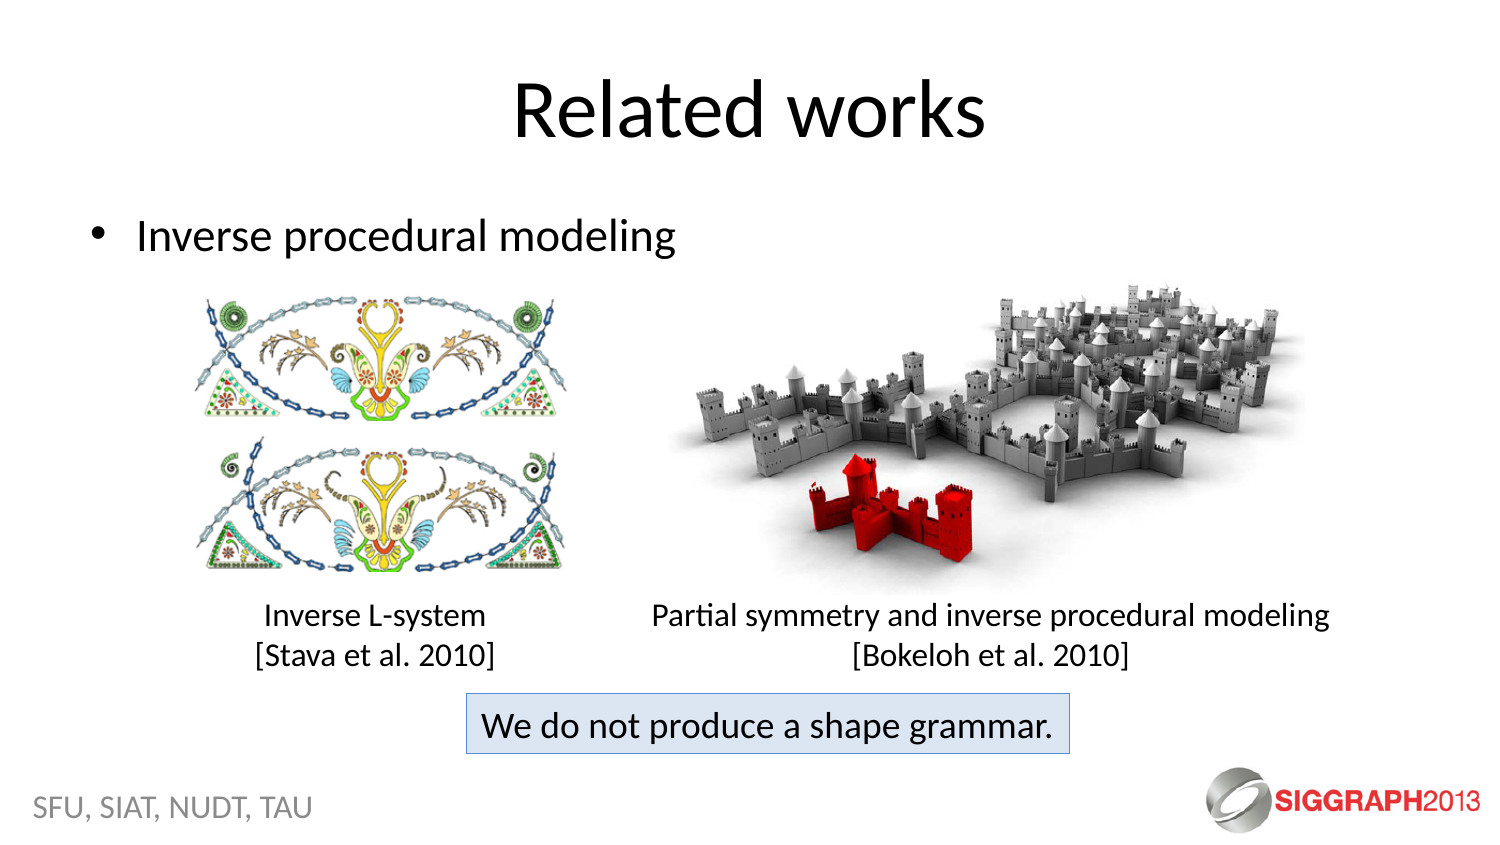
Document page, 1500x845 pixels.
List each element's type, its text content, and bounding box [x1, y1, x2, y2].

picture [666, 277, 1305, 596]
picture [194, 283, 571, 421]
footer SFU, SIAT, NUDT, TAU [17, 782, 372, 828]
text_box Inverse L-system [Stava et al. 2010] [239, 585, 511, 681]
list Inverse procedural modeling [75, 196, 1425, 269]
picture [194, 434, 571, 573]
text_box We do not produce a shape grammar. [466, 693, 1070, 754]
title Related works [75, 33, 1425, 175]
picture [1198, 764, 1494, 836]
text_box Partial symmetry and inverse procedural modeling [Bokeloh et al. 2010] [636, 585, 1346, 681]
